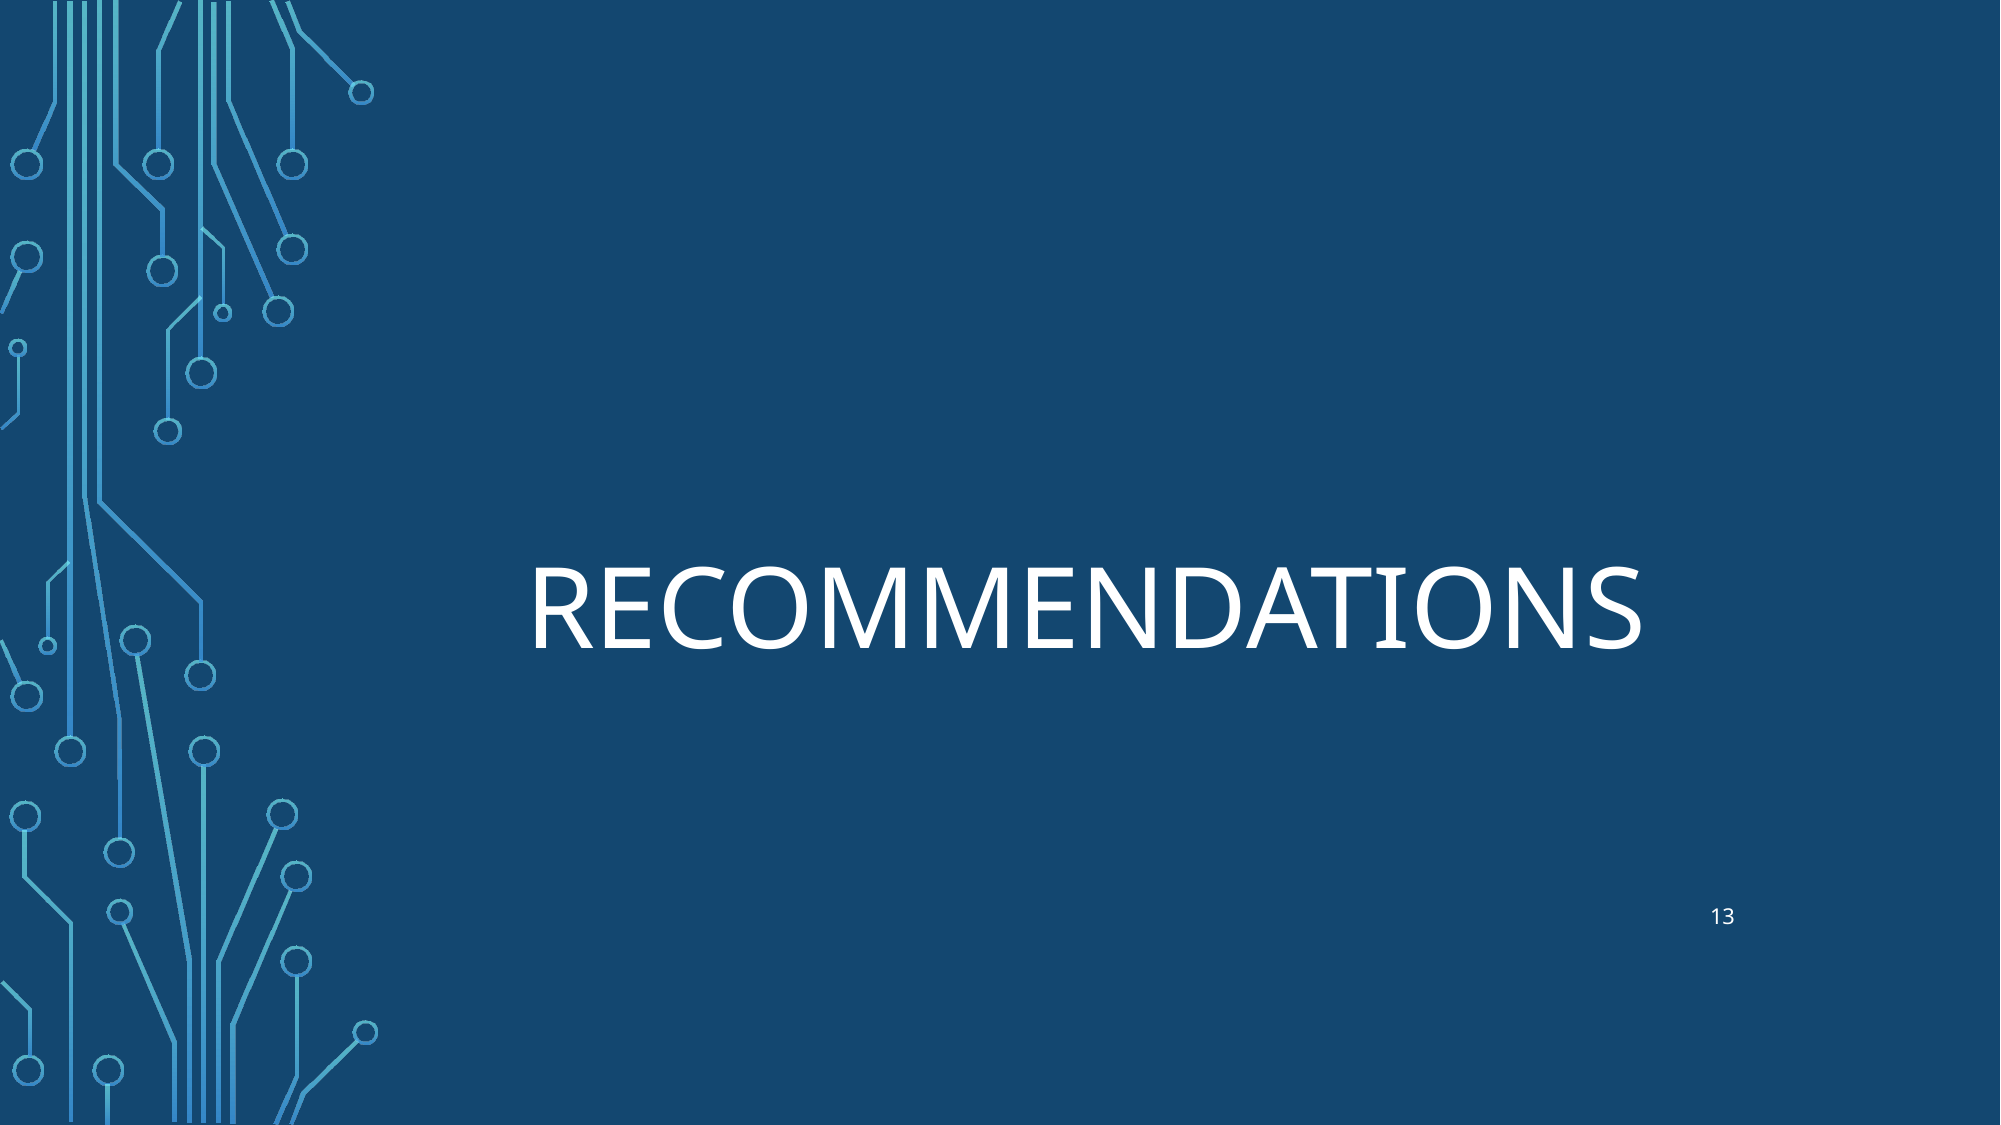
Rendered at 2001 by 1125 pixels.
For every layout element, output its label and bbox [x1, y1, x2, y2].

text_box [0, 0, 379, 1125]
picture [379, 0, 2000, 1125]
